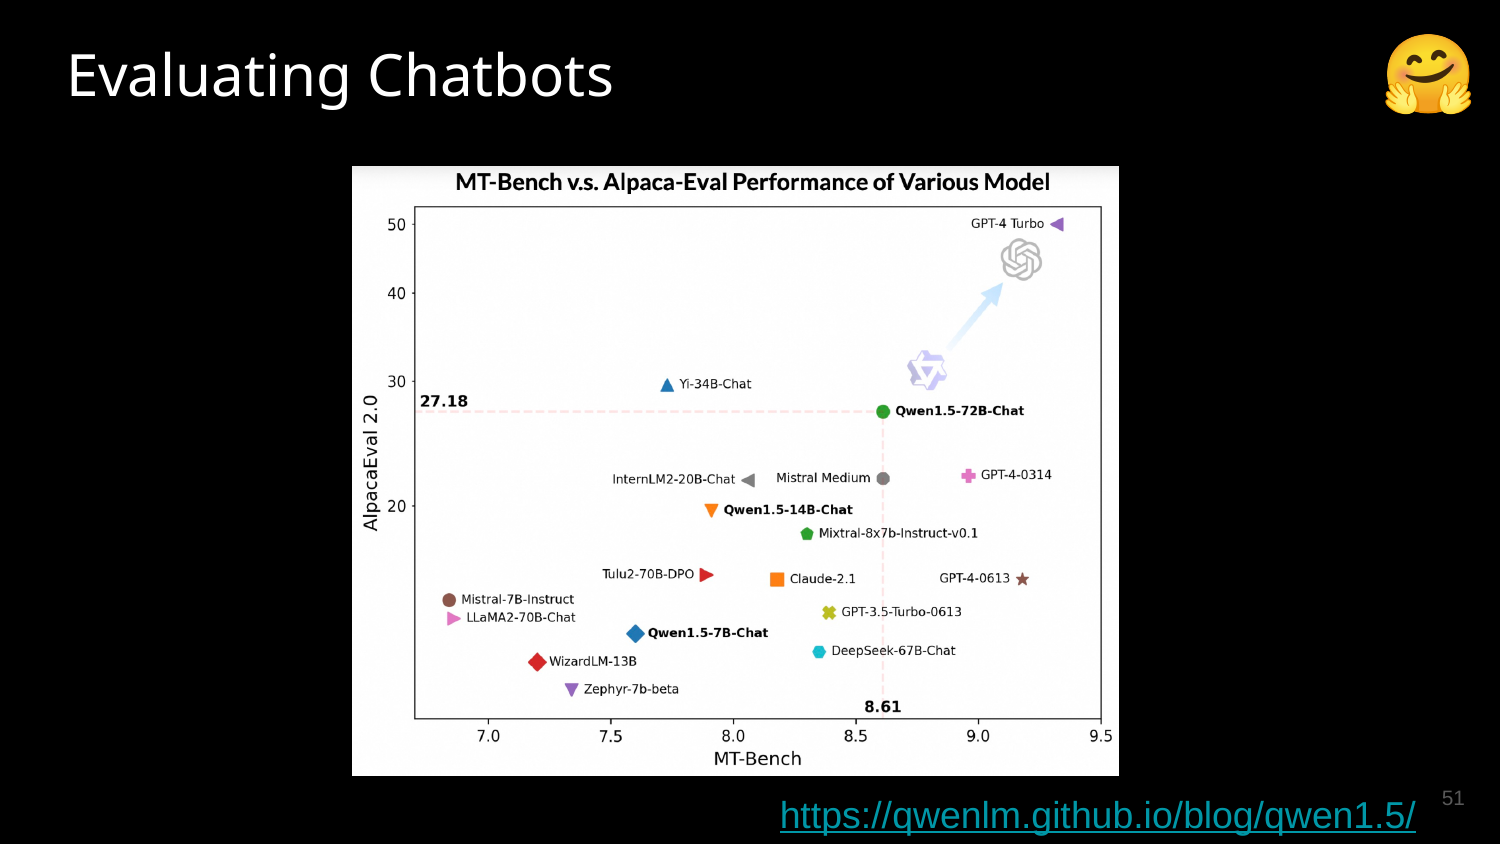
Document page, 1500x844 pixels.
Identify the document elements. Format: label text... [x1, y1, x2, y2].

picture [351, 166, 1119, 776]
slide_number 51 [1389, 764, 1480, 830]
picture [1383, 29, 1474, 120]
text_box https://qwenlm.github.io/blog/qwen1.5/ [764, 776, 1437, 844]
title Evaluating Chatbots [51, 23, 1449, 117]
